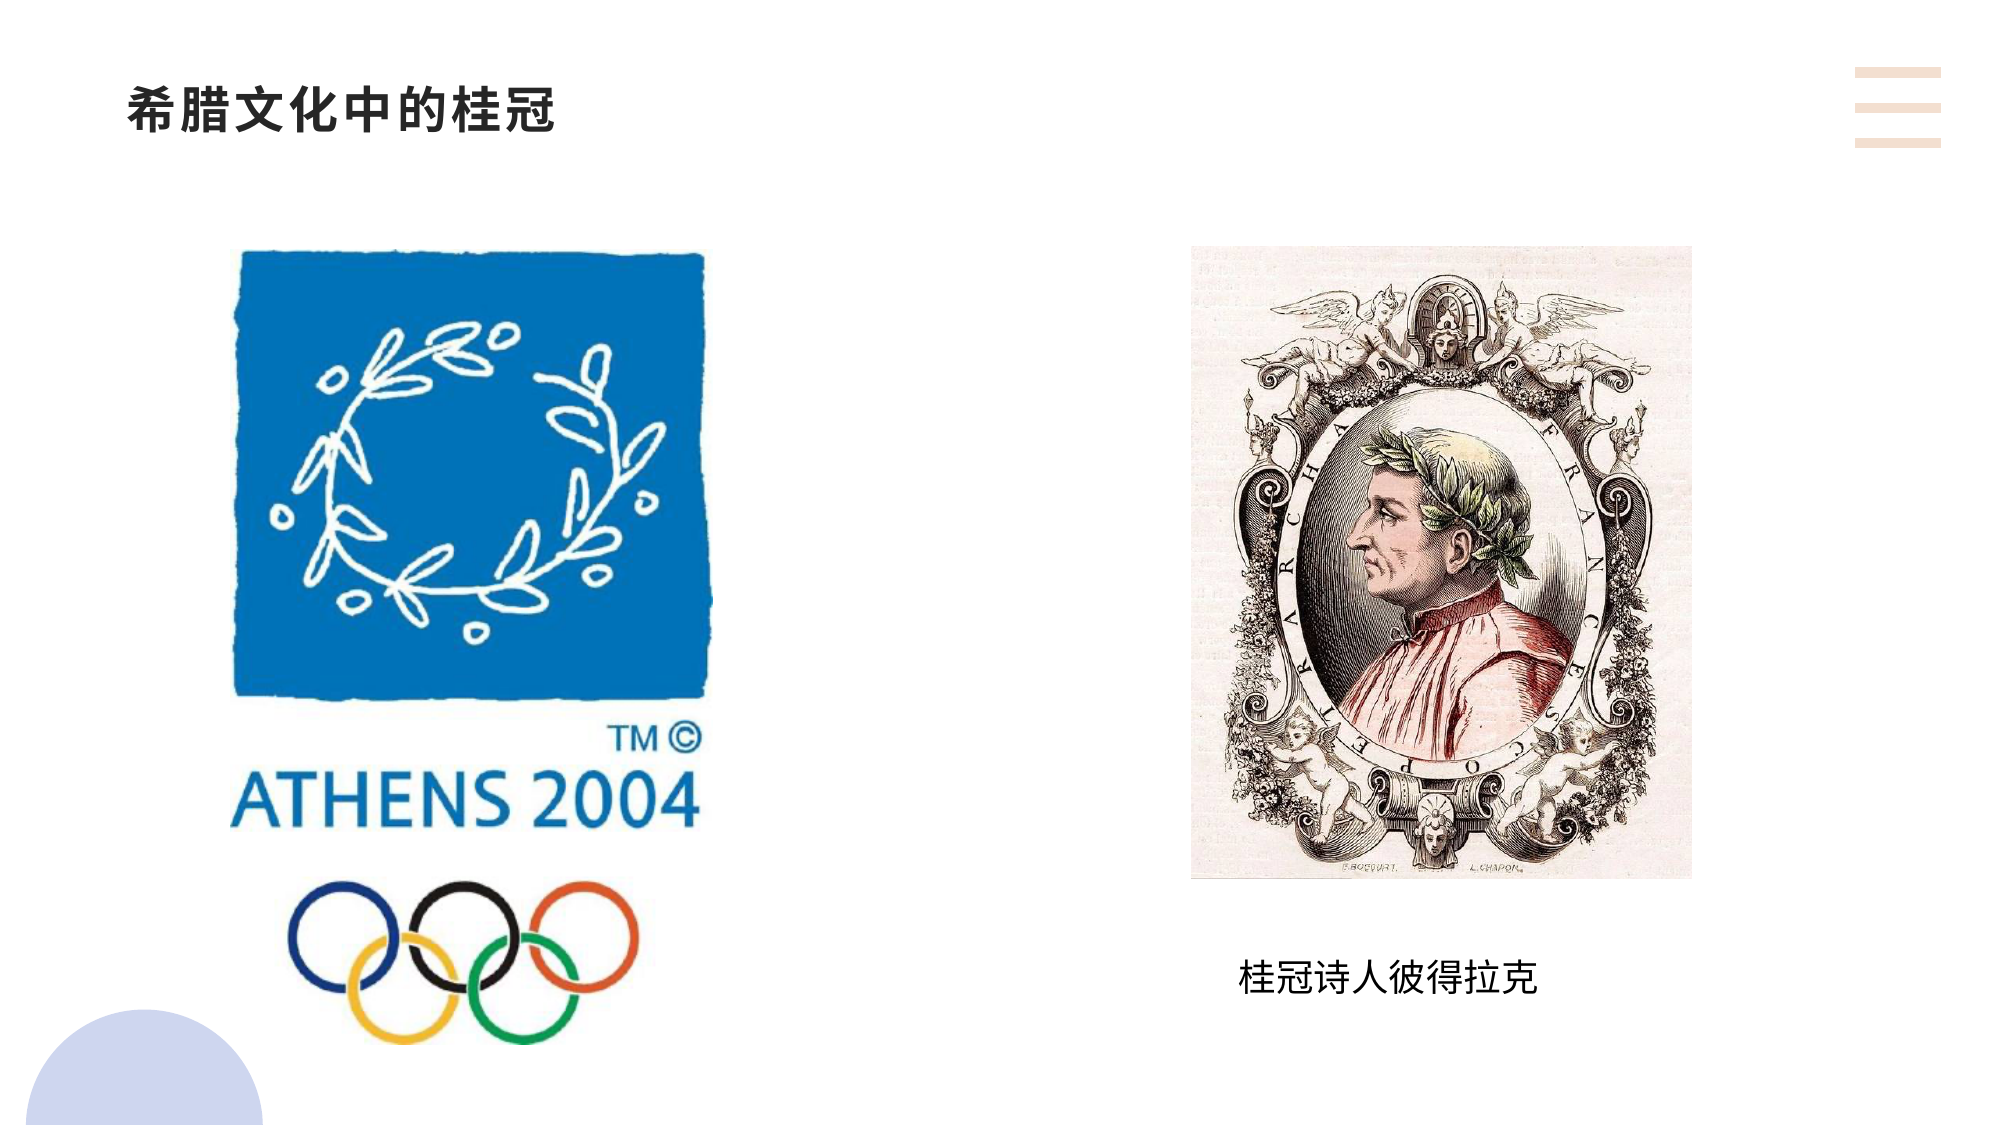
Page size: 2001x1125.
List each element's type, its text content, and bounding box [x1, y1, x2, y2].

title 希腊文化中的桂冠 [109, 72, 1891, 146]
text_box 桂冠诗人彼得拉克 [1223, 947, 1660, 1007]
picture [1191, 246, 1692, 879]
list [229, 249, 713, 1045]
